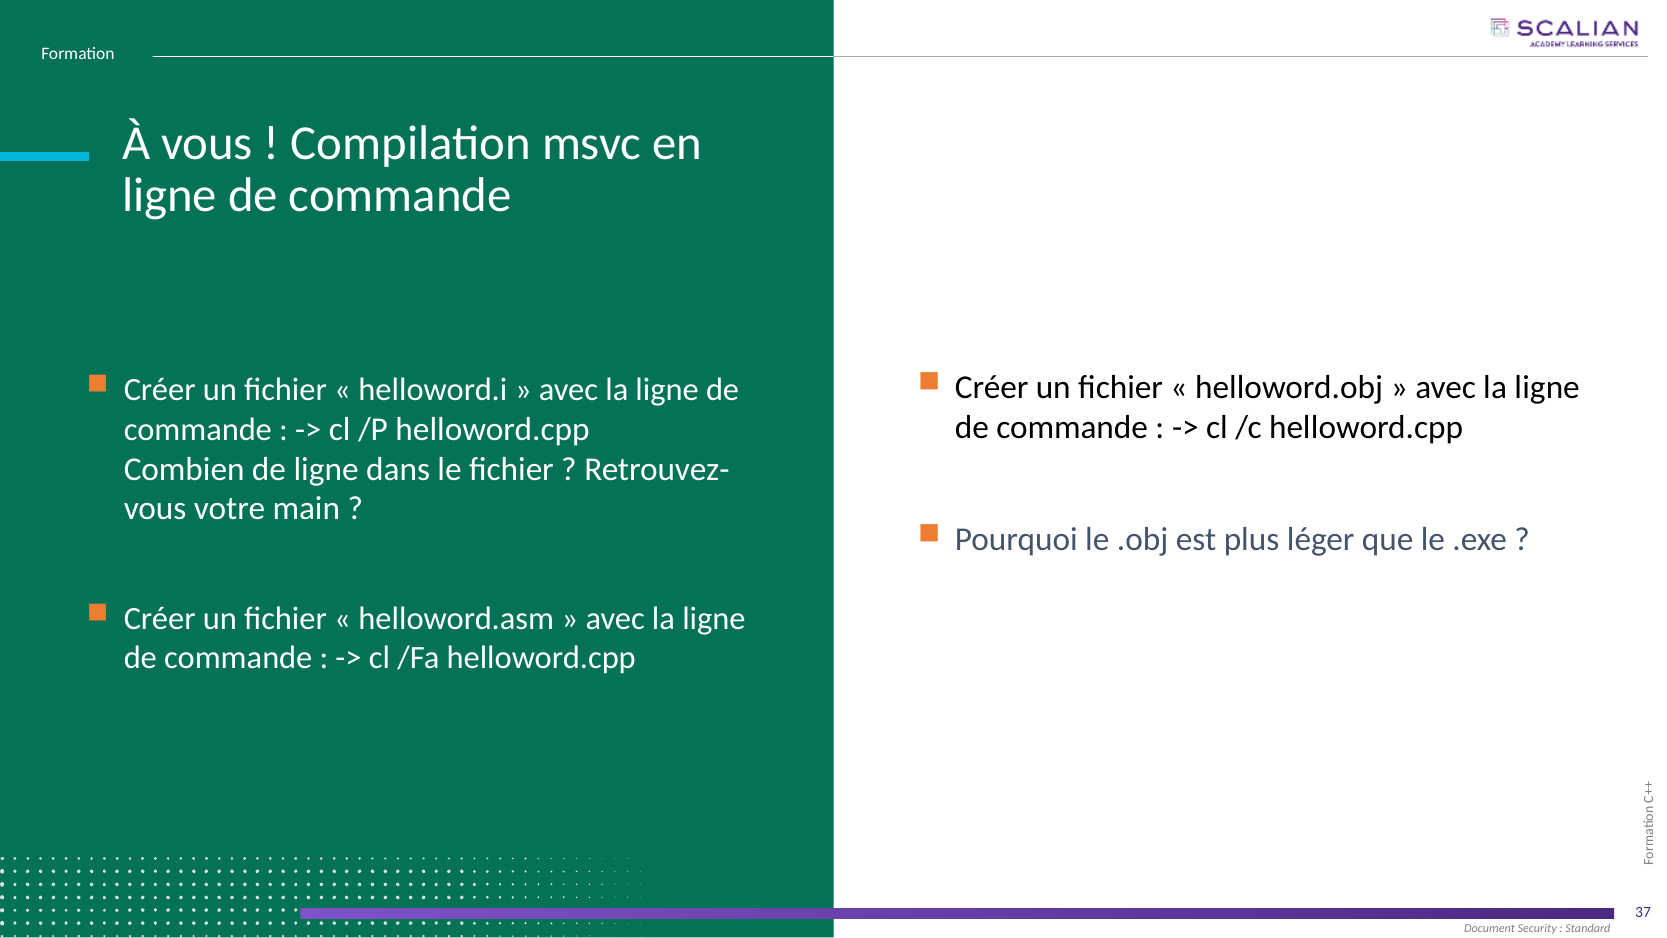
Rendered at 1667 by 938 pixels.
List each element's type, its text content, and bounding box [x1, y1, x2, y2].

picture [1482, 8, 1648, 56]
title À vous ! Compilation msvc en ligne de commande [107, 109, 805, 176]
text_box Créer un fichier « helloword.i » avec la ligne de commande : -> cl /P helloword.cpp Combien de ligne dans le fichier ? Retrouvez-vous votre main ? Créer un fichier « helloword.asm » avec la ligne de commande : -> cl /Fa helloword.cpp [69, 358, 767, 889]
text_box Créer un fichier « helloword.obj » avec la ligne de commande : -> cl /c helloword.cpp Pourquoi le .obj est plus léger que le .exe ? [900, 247, 1598, 675]
